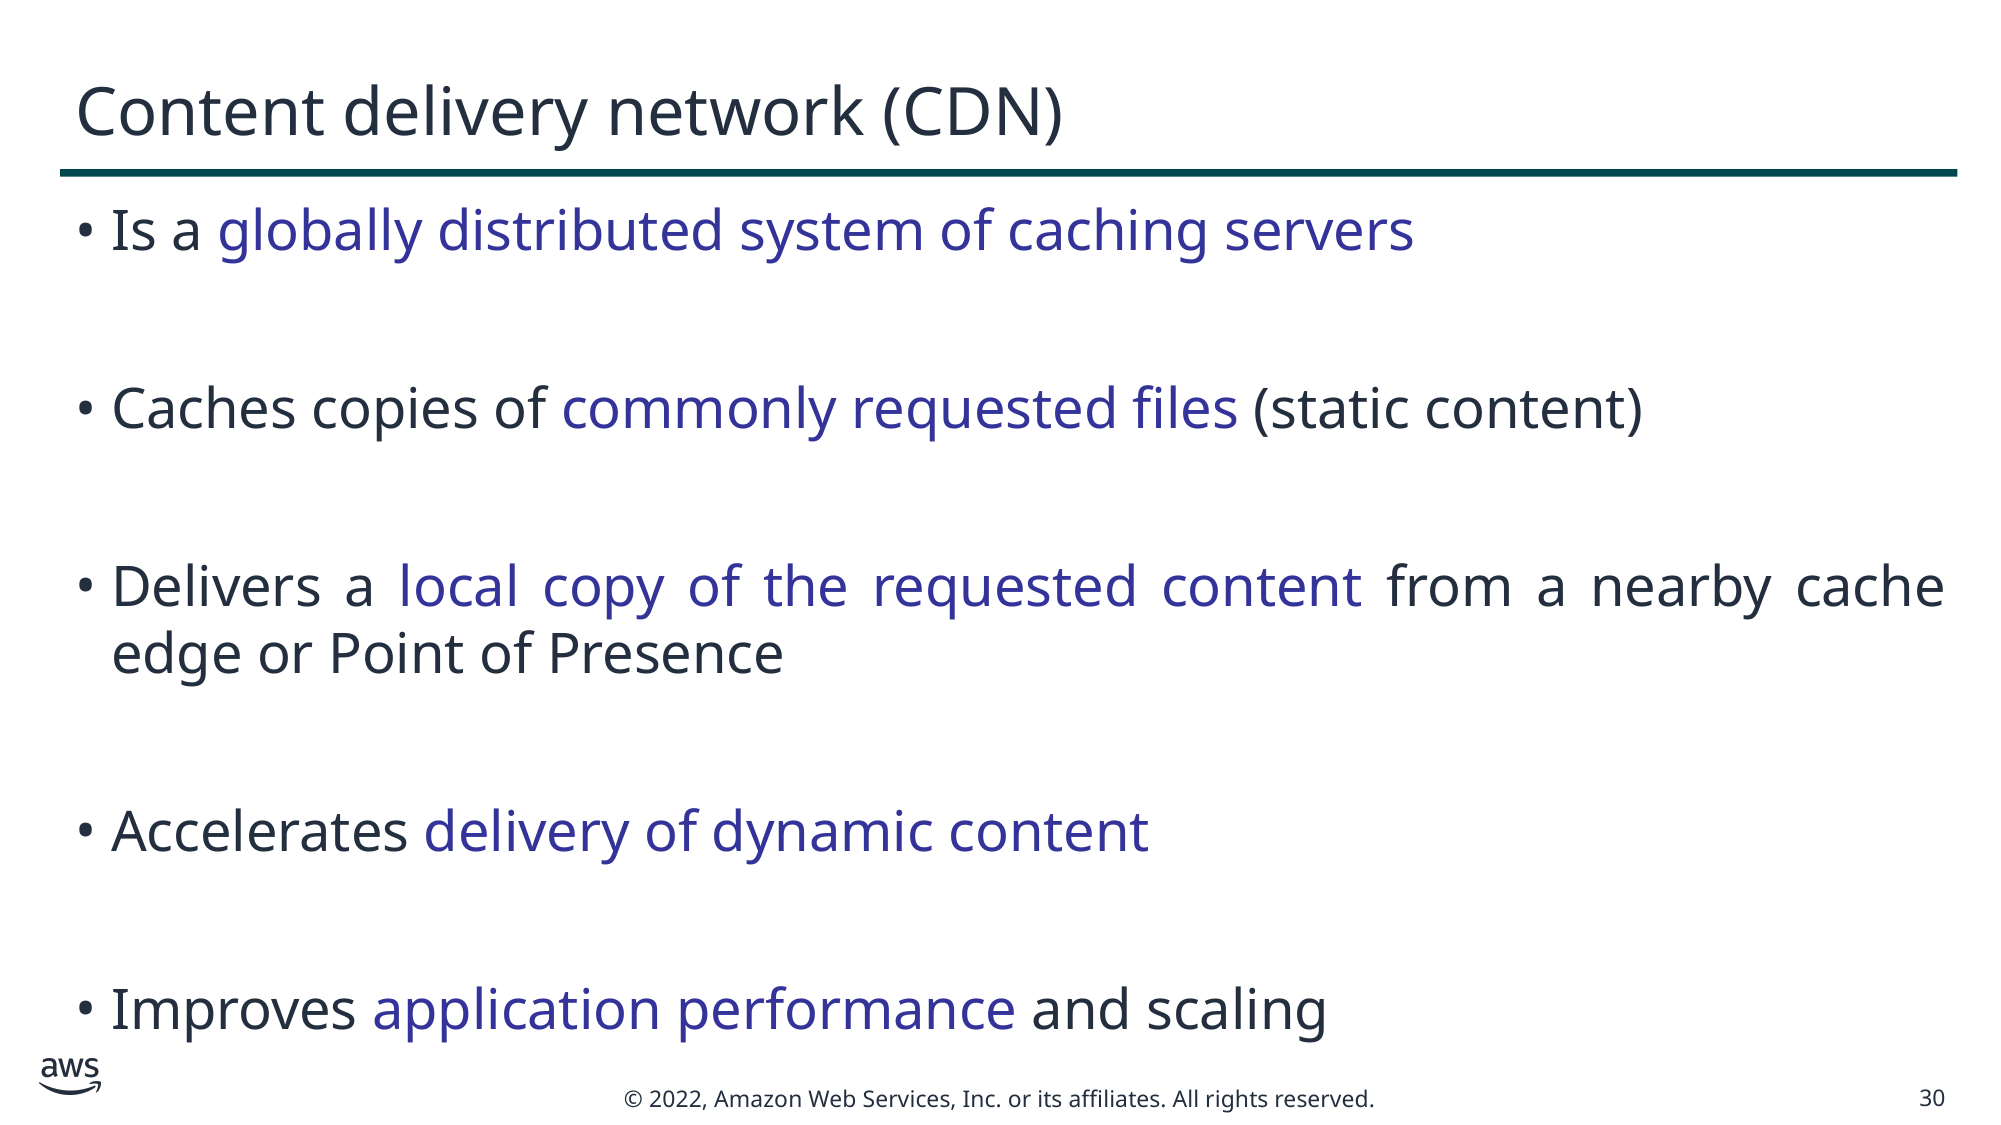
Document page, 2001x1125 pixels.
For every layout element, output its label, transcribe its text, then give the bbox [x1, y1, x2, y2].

slide_number 30 [1881, 1077, 1961, 1121]
list Is a globally distributed system of caching servers Caches copies of commonly requested files (static content) Delivers a local copy of the requested content from a nearby cache edge or Point of Presence Accelerates delivery of dynamic content Improves application performance and scaling [60, 187, 1961, 1056]
picture [39, 1058, 101, 1095]
title Content delivery network (CDN) [60, 49, 1958, 170]
